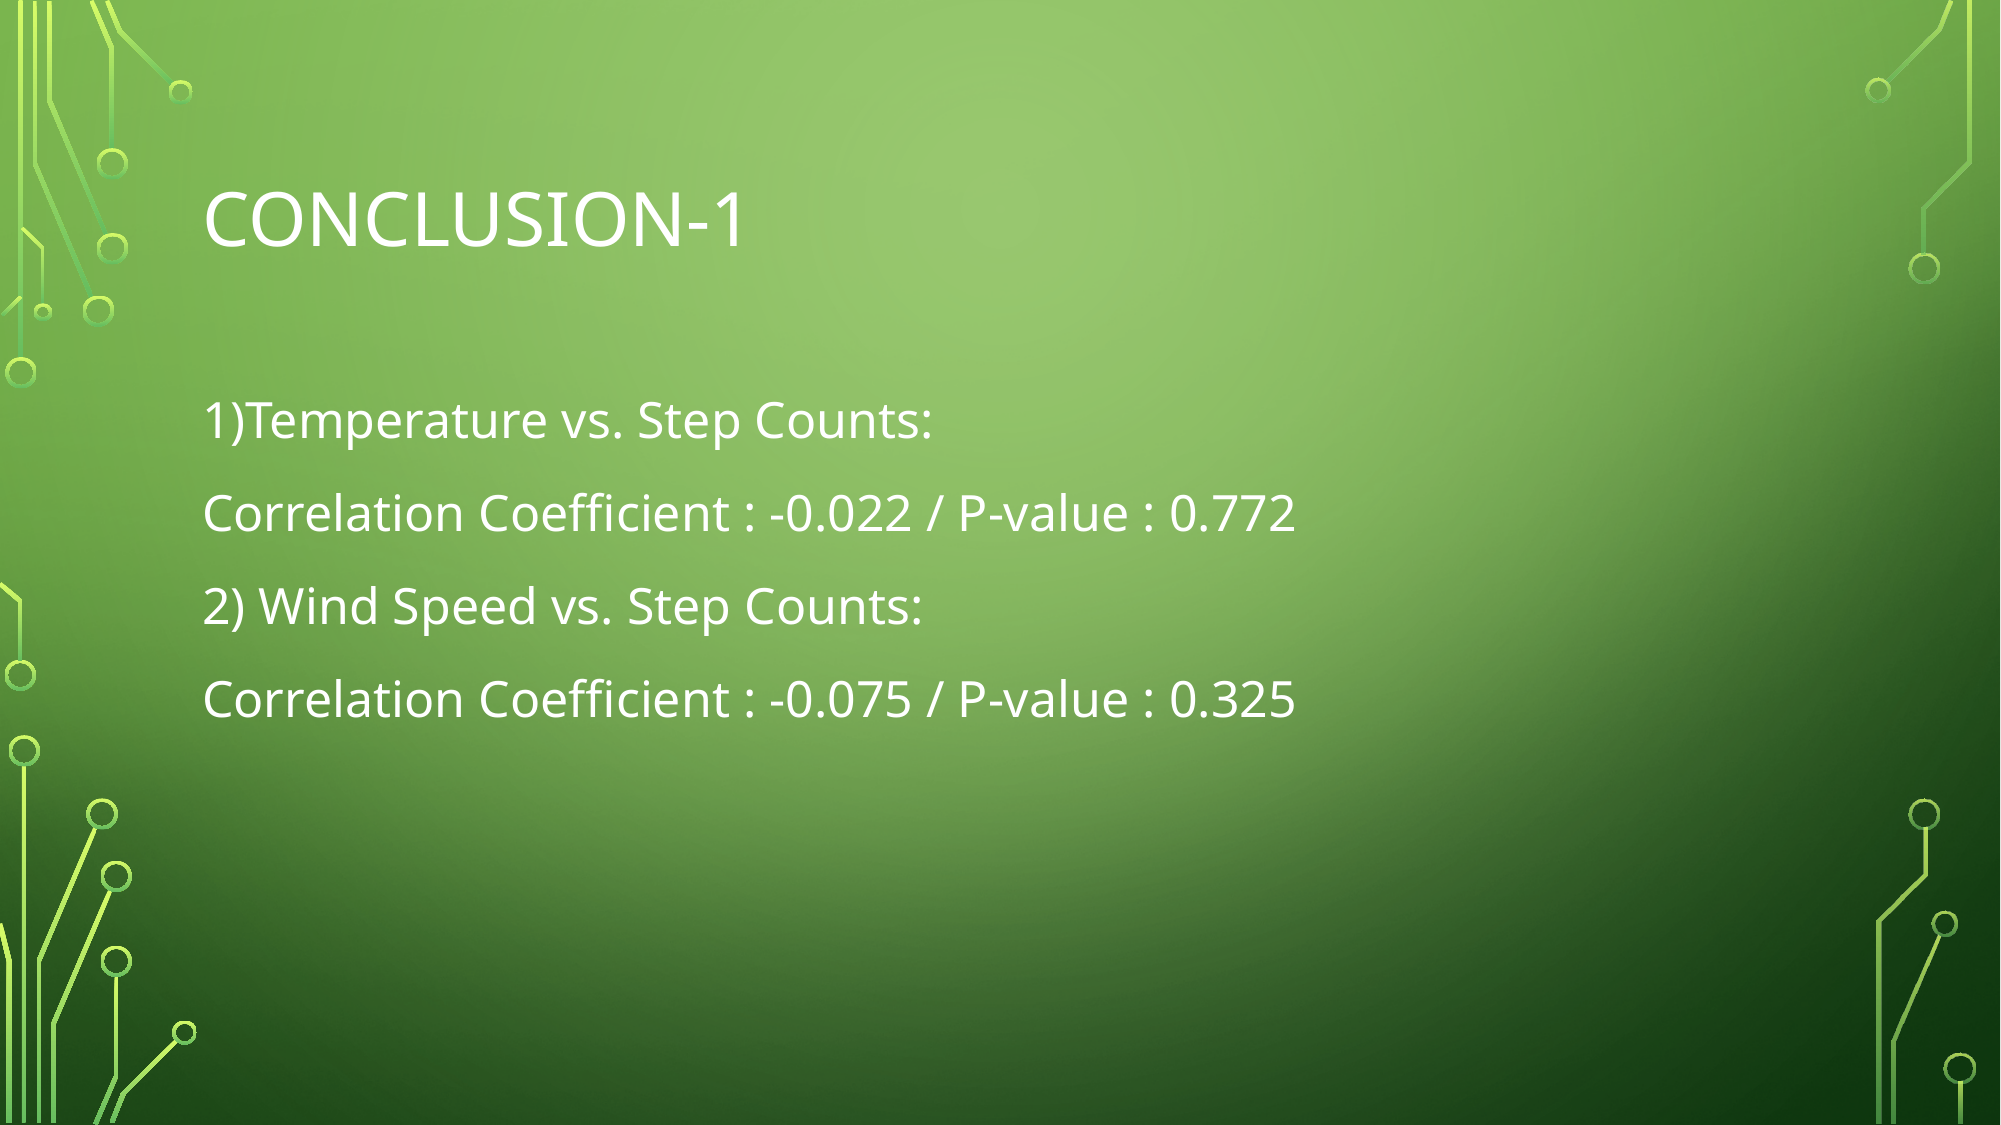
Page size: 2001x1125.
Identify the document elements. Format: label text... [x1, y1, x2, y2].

title Conclusıon-1 [187, 101, 1813, 344]
list 1)Temperature vs. Step Counts: Correlation Coefficient : -0.022 / P-value : 0.772 2) Wind Speed vs. Step Counts: Correlation Coefficient : -0.075 / P-value : 0.325 [187, 369, 1813, 950]
